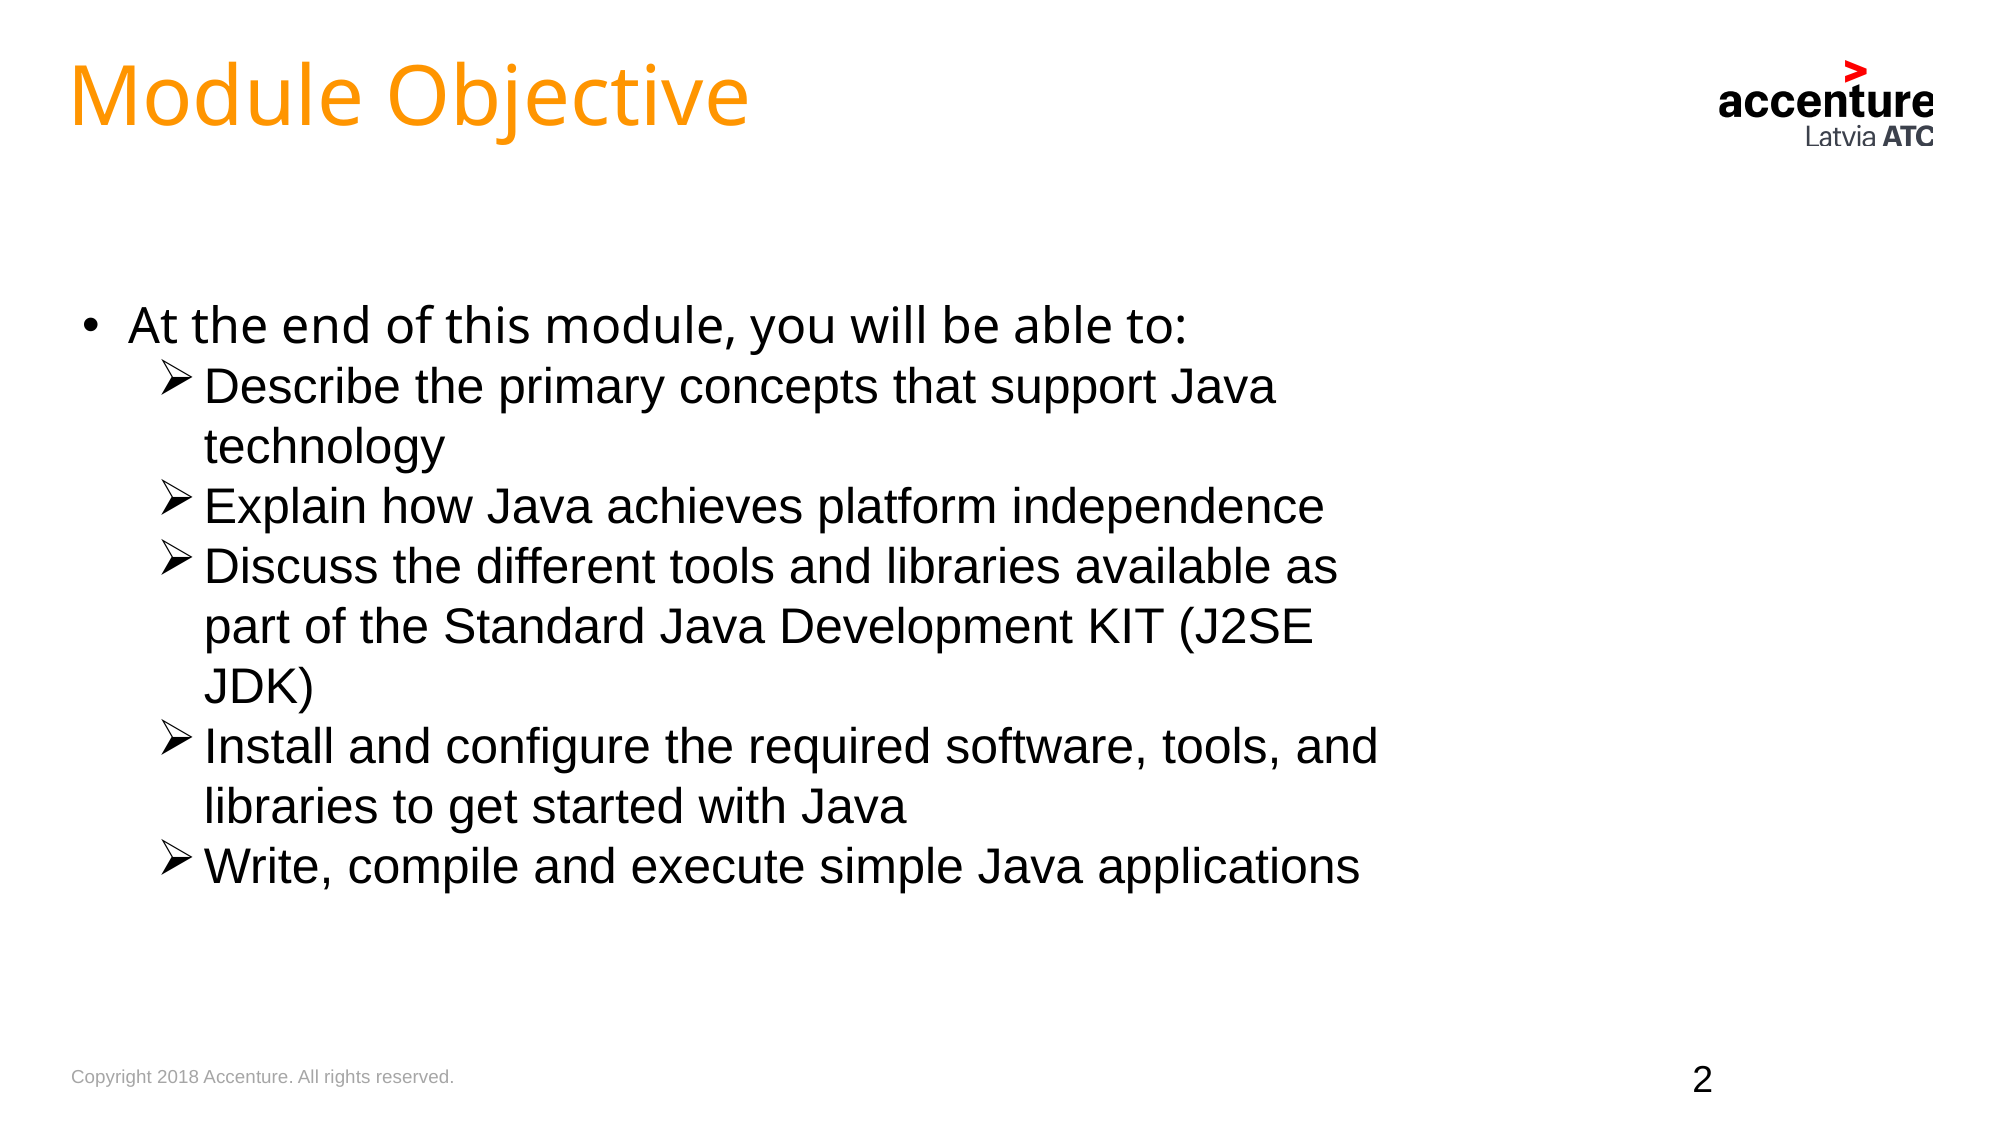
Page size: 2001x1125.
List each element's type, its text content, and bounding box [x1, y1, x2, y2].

text_box 2 [1449, 1062, 1728, 1107]
title Module Objective [67, 61, 1316, 225]
list At the end of this module, you will be able to: Describe the primary concepts that support Java technology Explain how Java achieves platform independence Discuss the different tools and libraries available as part of the Standard Java Development KIT (J2SE JDK) Install and configure the required software, tools, and libraries to get started with Java Write, compile and execute simple Java applications [67, 286, 1411, 975]
